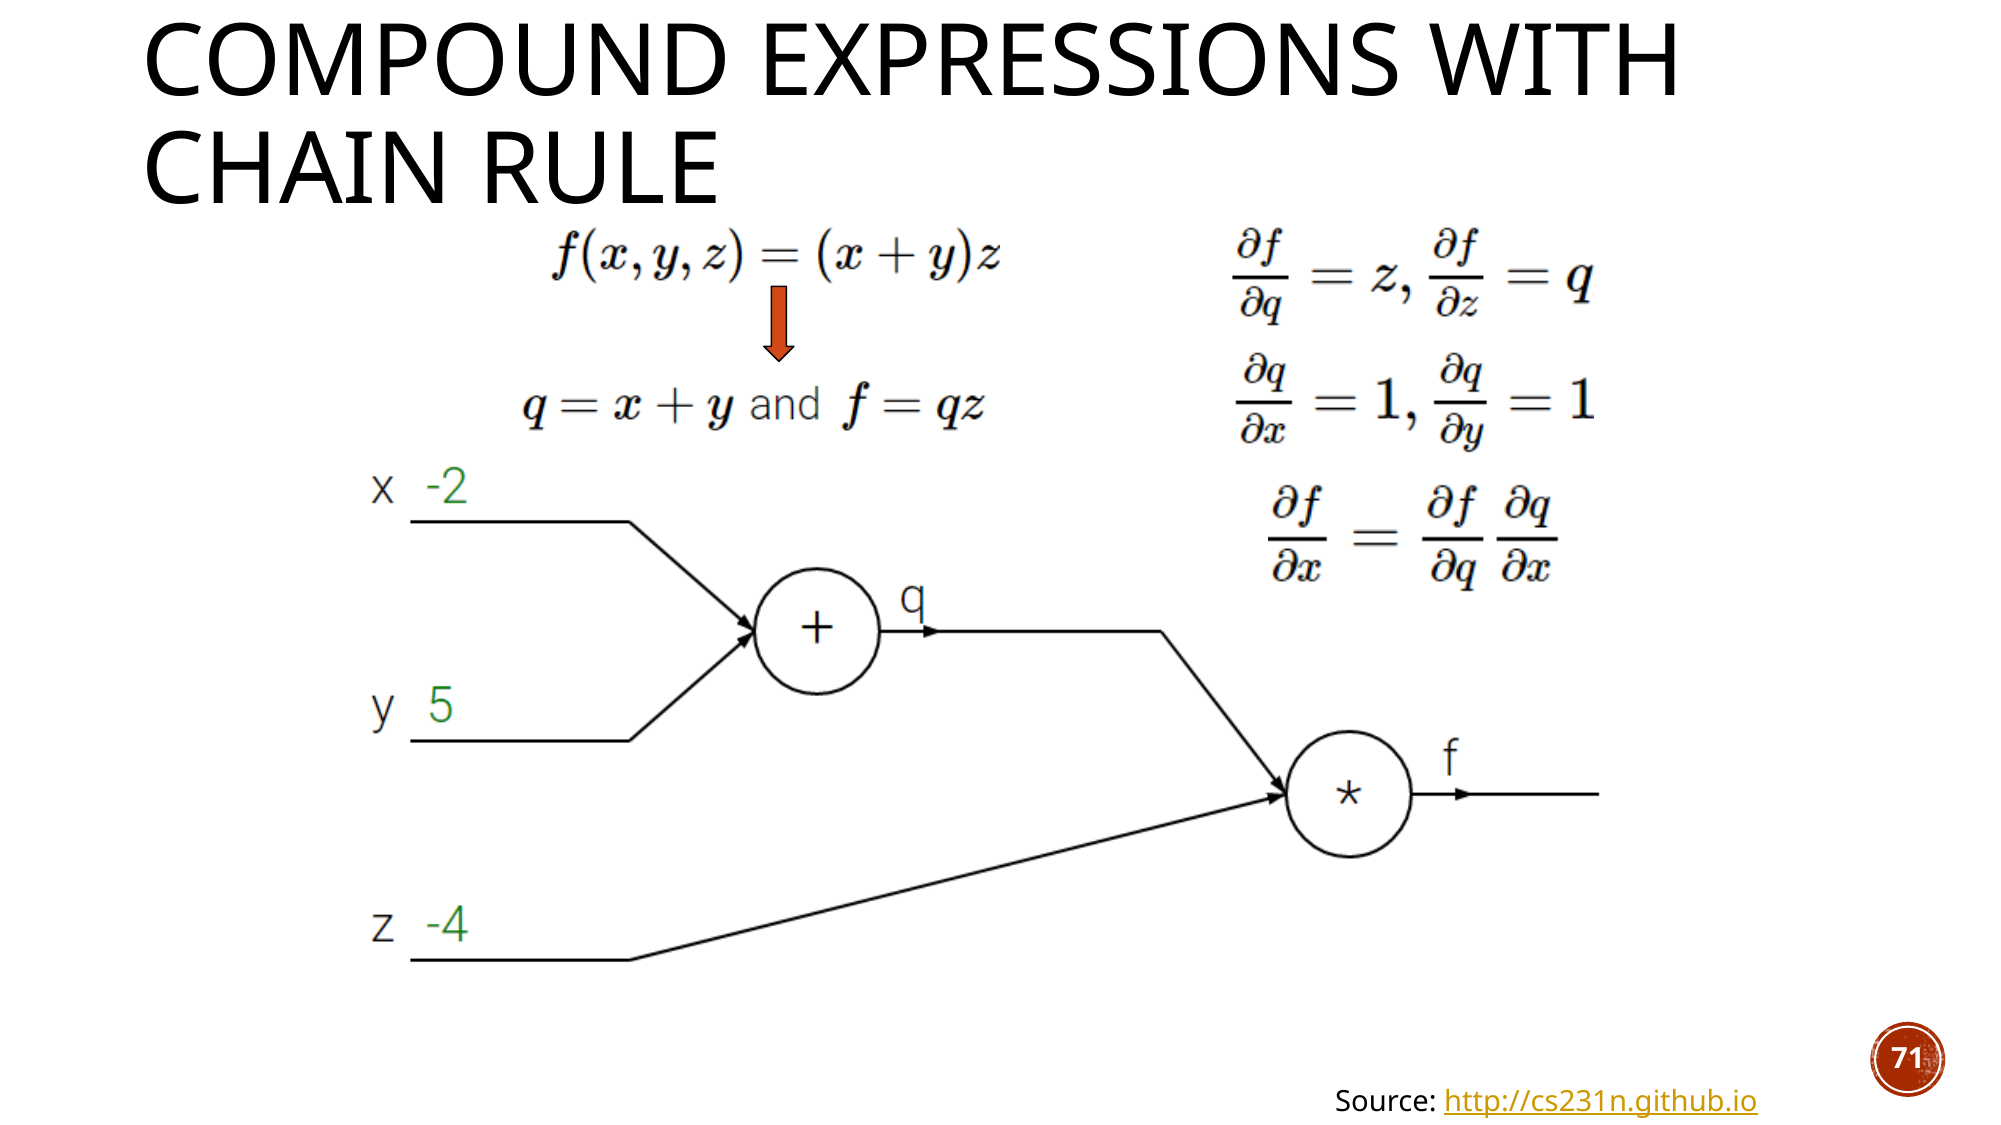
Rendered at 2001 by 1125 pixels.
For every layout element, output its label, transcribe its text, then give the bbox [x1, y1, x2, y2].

picture [1231, 348, 1594, 454]
picture [359, 461, 1603, 1019]
text_box [763, 287, 794, 362]
picture [1231, 226, 1640, 329]
slide_number 71 [1855, 1028, 1961, 1089]
text_box Compound expressions with chain rule [126, 0, 1880, 234]
picture [518, 380, 986, 437]
text_box Source: http://cs231n.github.io [1320, 1074, 1773, 1125]
picture [548, 226, 1000, 287]
